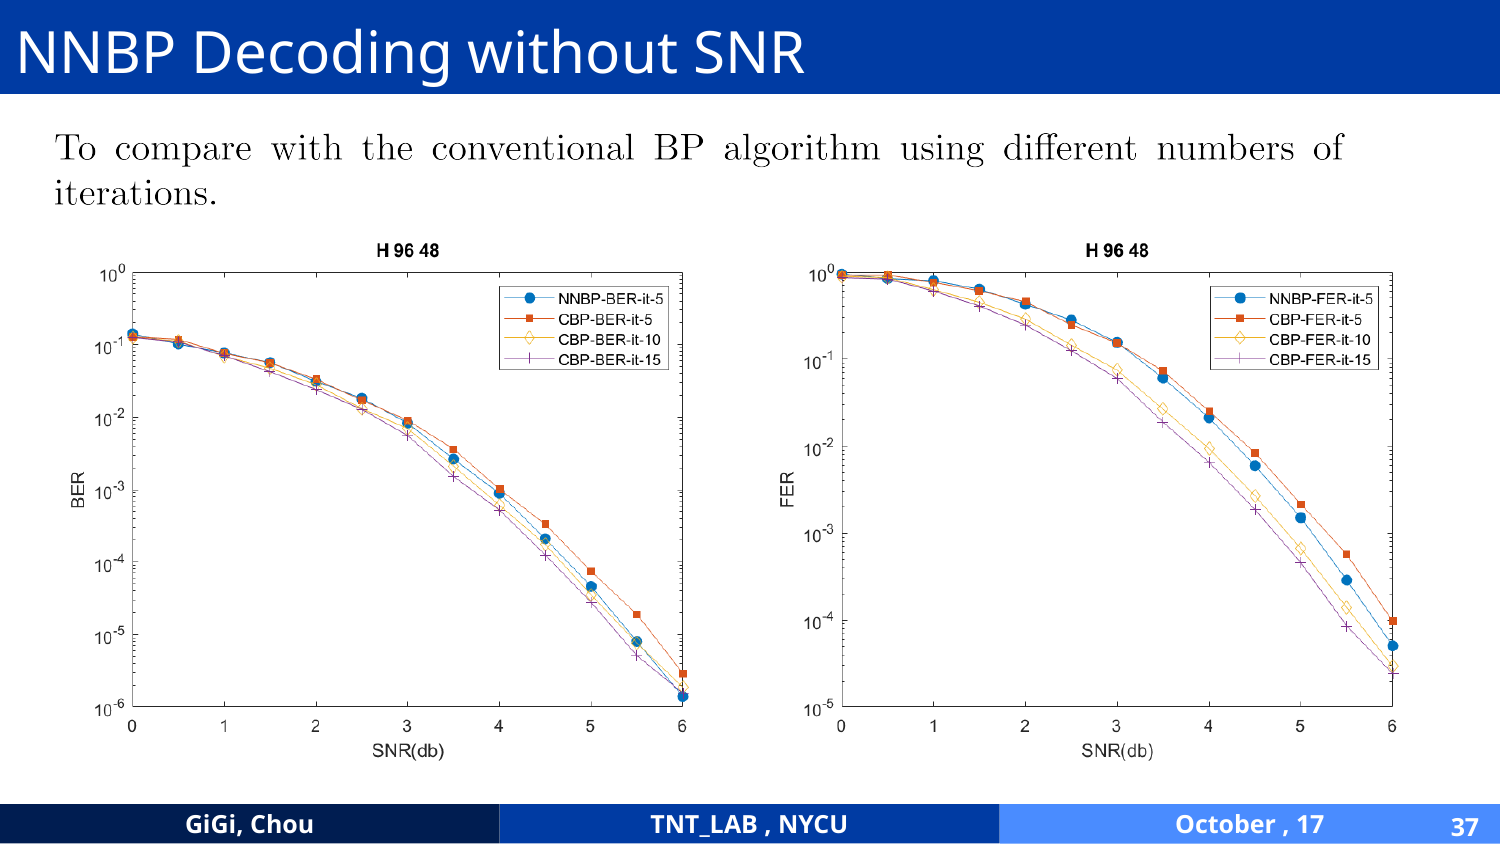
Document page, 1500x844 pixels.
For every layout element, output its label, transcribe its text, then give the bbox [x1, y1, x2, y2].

picture [55, 132, 1346, 205]
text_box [0, 803, 1500, 844]
text_box [0, 0, 1500, 96]
text_box NNBP Decoding without SNR [0, 0, 1368, 94]
picture [40, 232, 1460, 766]
